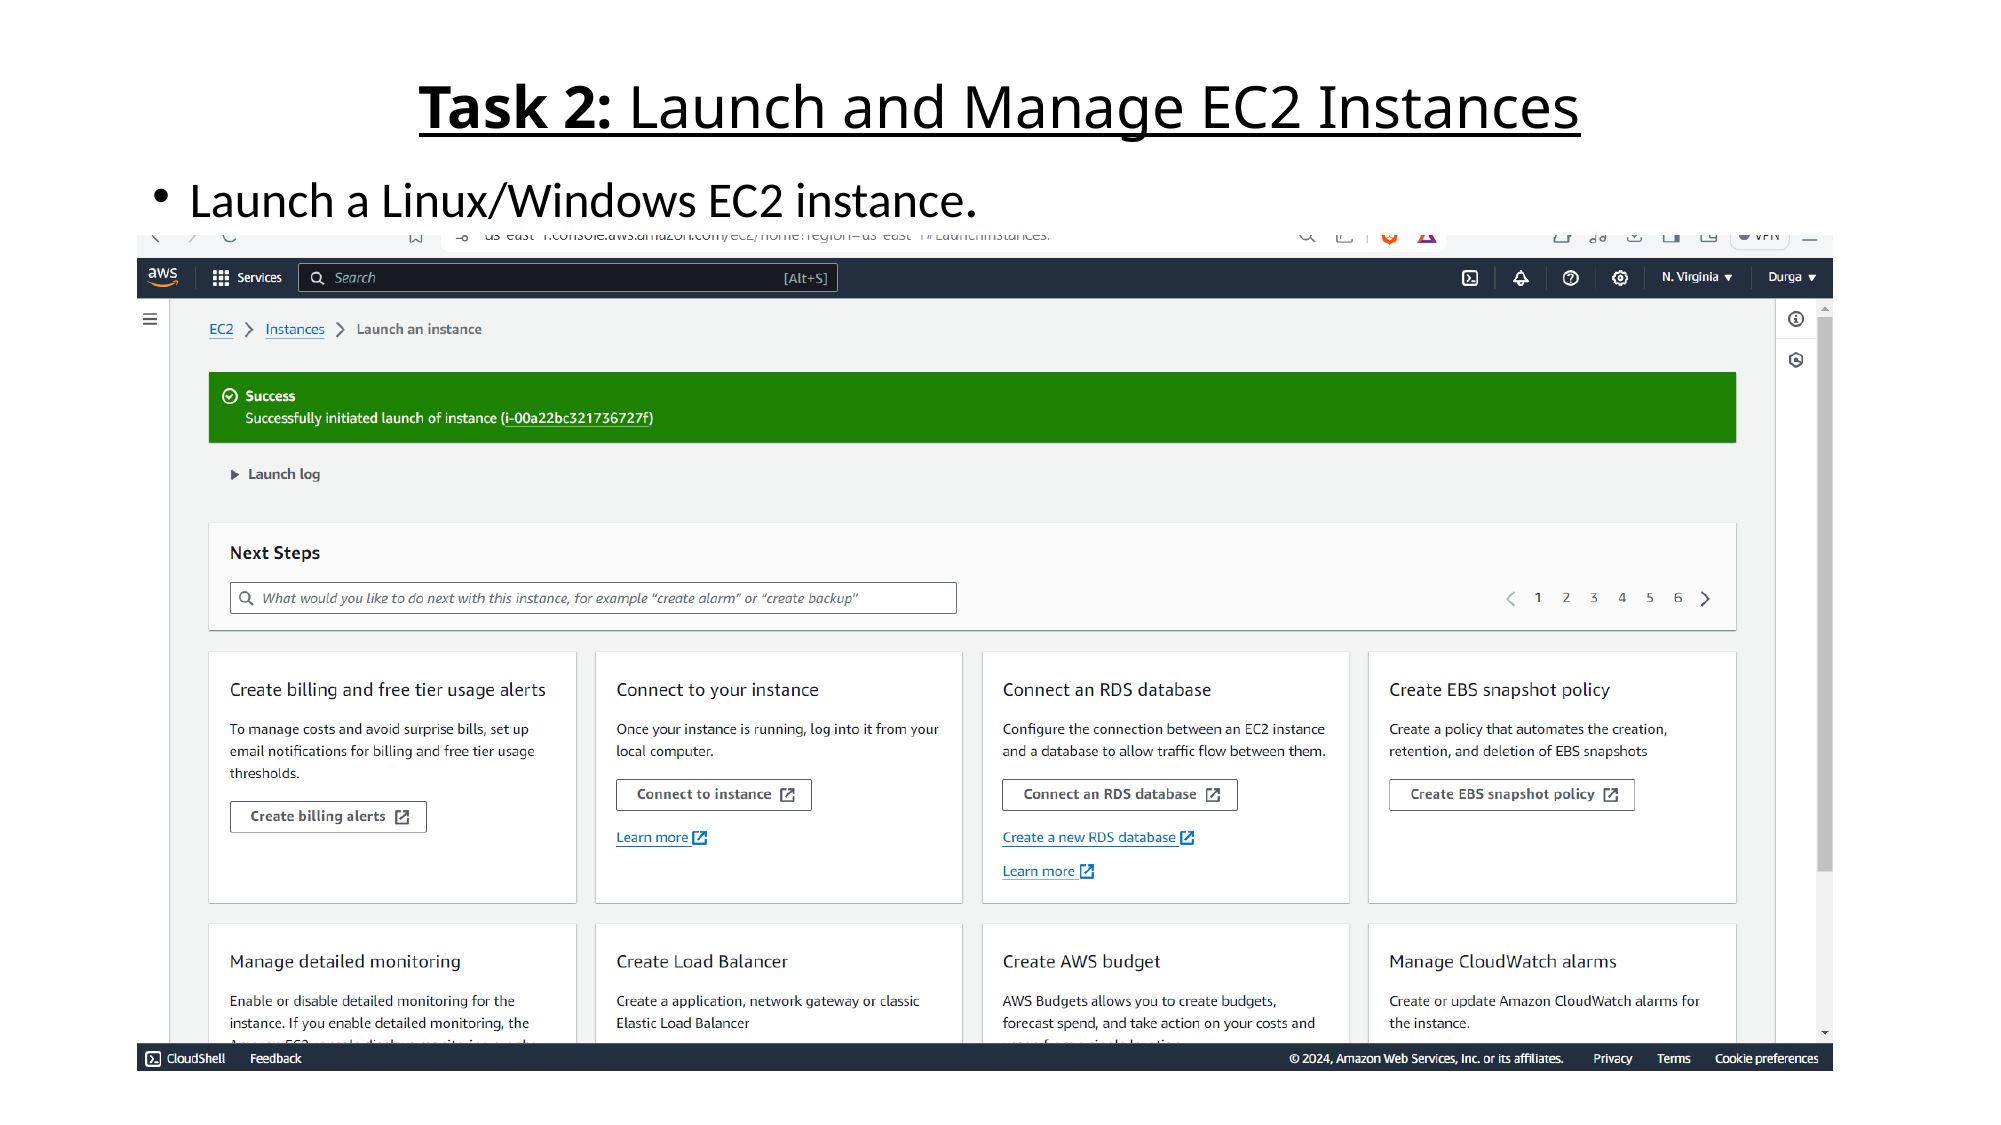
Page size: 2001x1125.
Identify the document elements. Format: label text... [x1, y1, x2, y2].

title Task 2: Launch and Manage EC2 Instances [137, 59, 1863, 159]
picture [137, 235, 1833, 1071]
list Launch a Linux/Windows EC2 instance. [137, 159, 1863, 1014]
